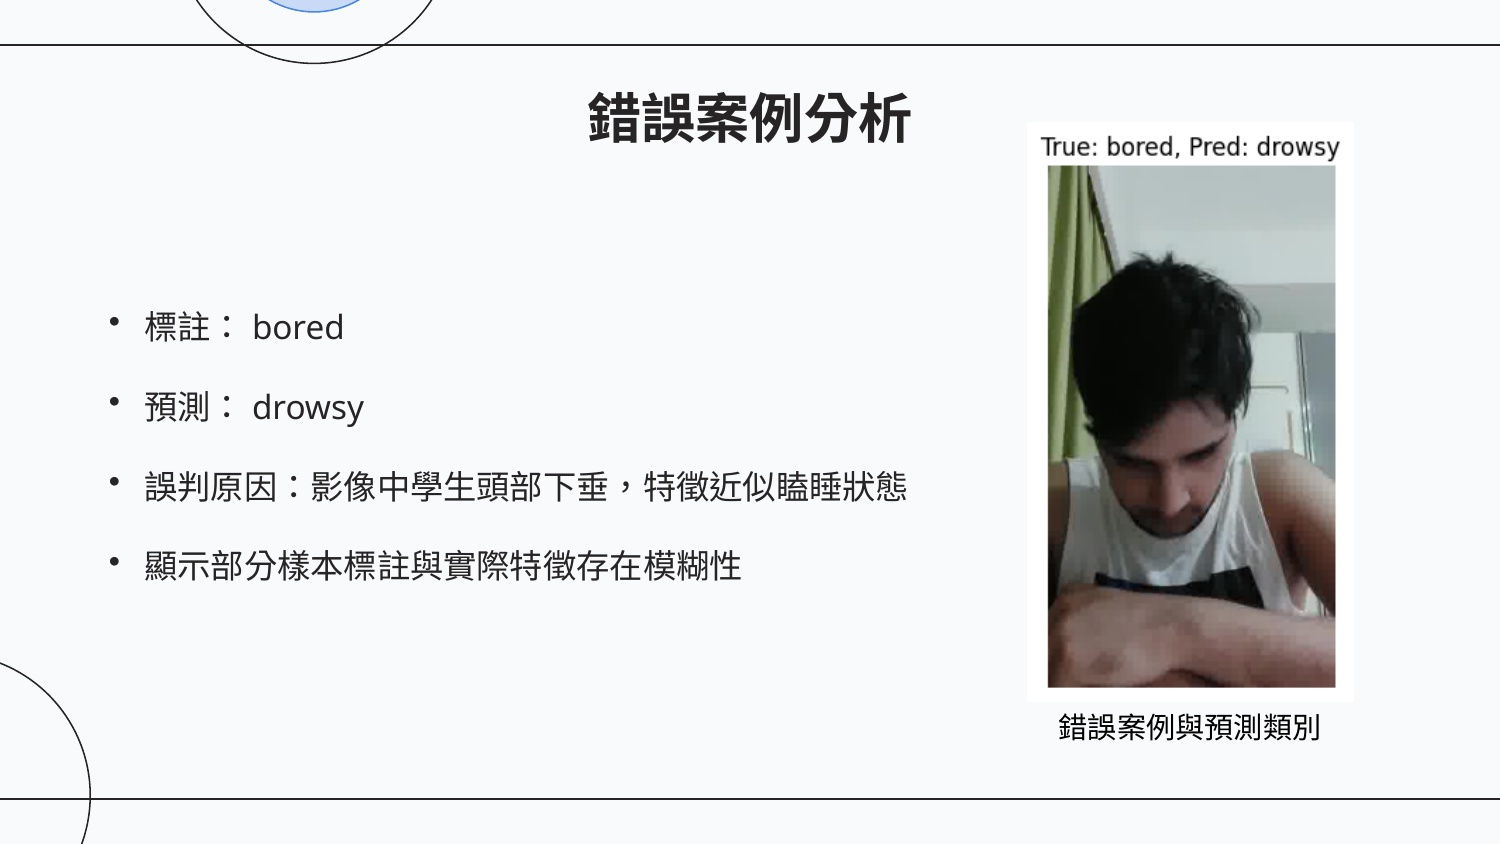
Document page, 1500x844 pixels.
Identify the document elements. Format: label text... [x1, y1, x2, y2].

title 錯誤案例分析 [118, 66, 1382, 167]
picture [1026, 122, 1354, 702]
text_box 標註：bored 預測：drowsy 誤判原因：影像中學生頭部下垂，特徵近似瞌睡狀態 顯示部分樣本標註與實際特徵存在模糊性 [94, 258, 963, 593]
text_box 錯誤案例與預測類別 [1043, 710, 1337, 752]
